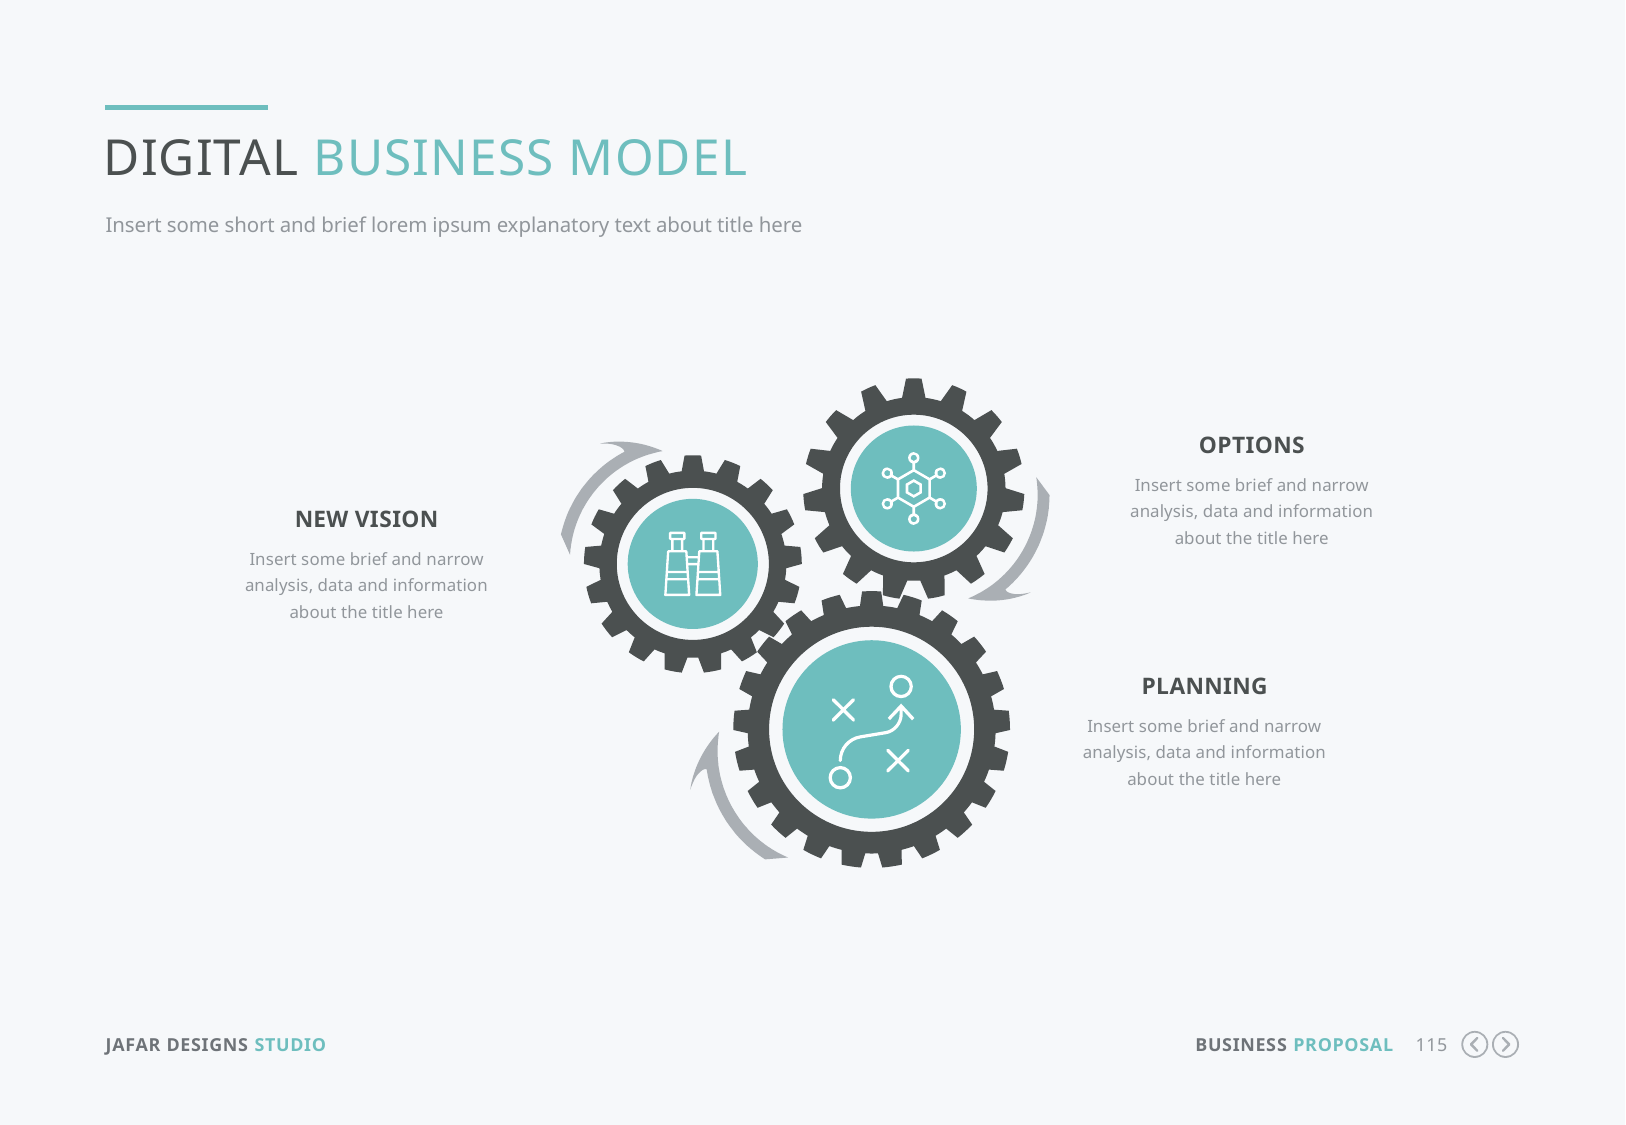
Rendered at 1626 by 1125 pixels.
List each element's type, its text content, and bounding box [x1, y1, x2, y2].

text_box [690, 731, 789, 860]
text_box [583, 455, 802, 673]
list Insert some short and brief lorem ipsum explanatory text about title here [105, 209, 1519, 241]
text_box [1071, 672, 1337, 790]
text_box [560, 441, 663, 555]
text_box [627, 498, 758, 629]
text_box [850, 425, 977, 552]
text_box [785, 591, 958, 640]
list Digital business model [103, 125, 1518, 188]
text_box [782, 640, 961, 819]
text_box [234, 505, 500, 623]
text_box [803, 378, 1025, 599]
text_box [733, 636, 1011, 868]
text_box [1119, 431, 1385, 549]
text_box [968, 477, 1050, 601]
